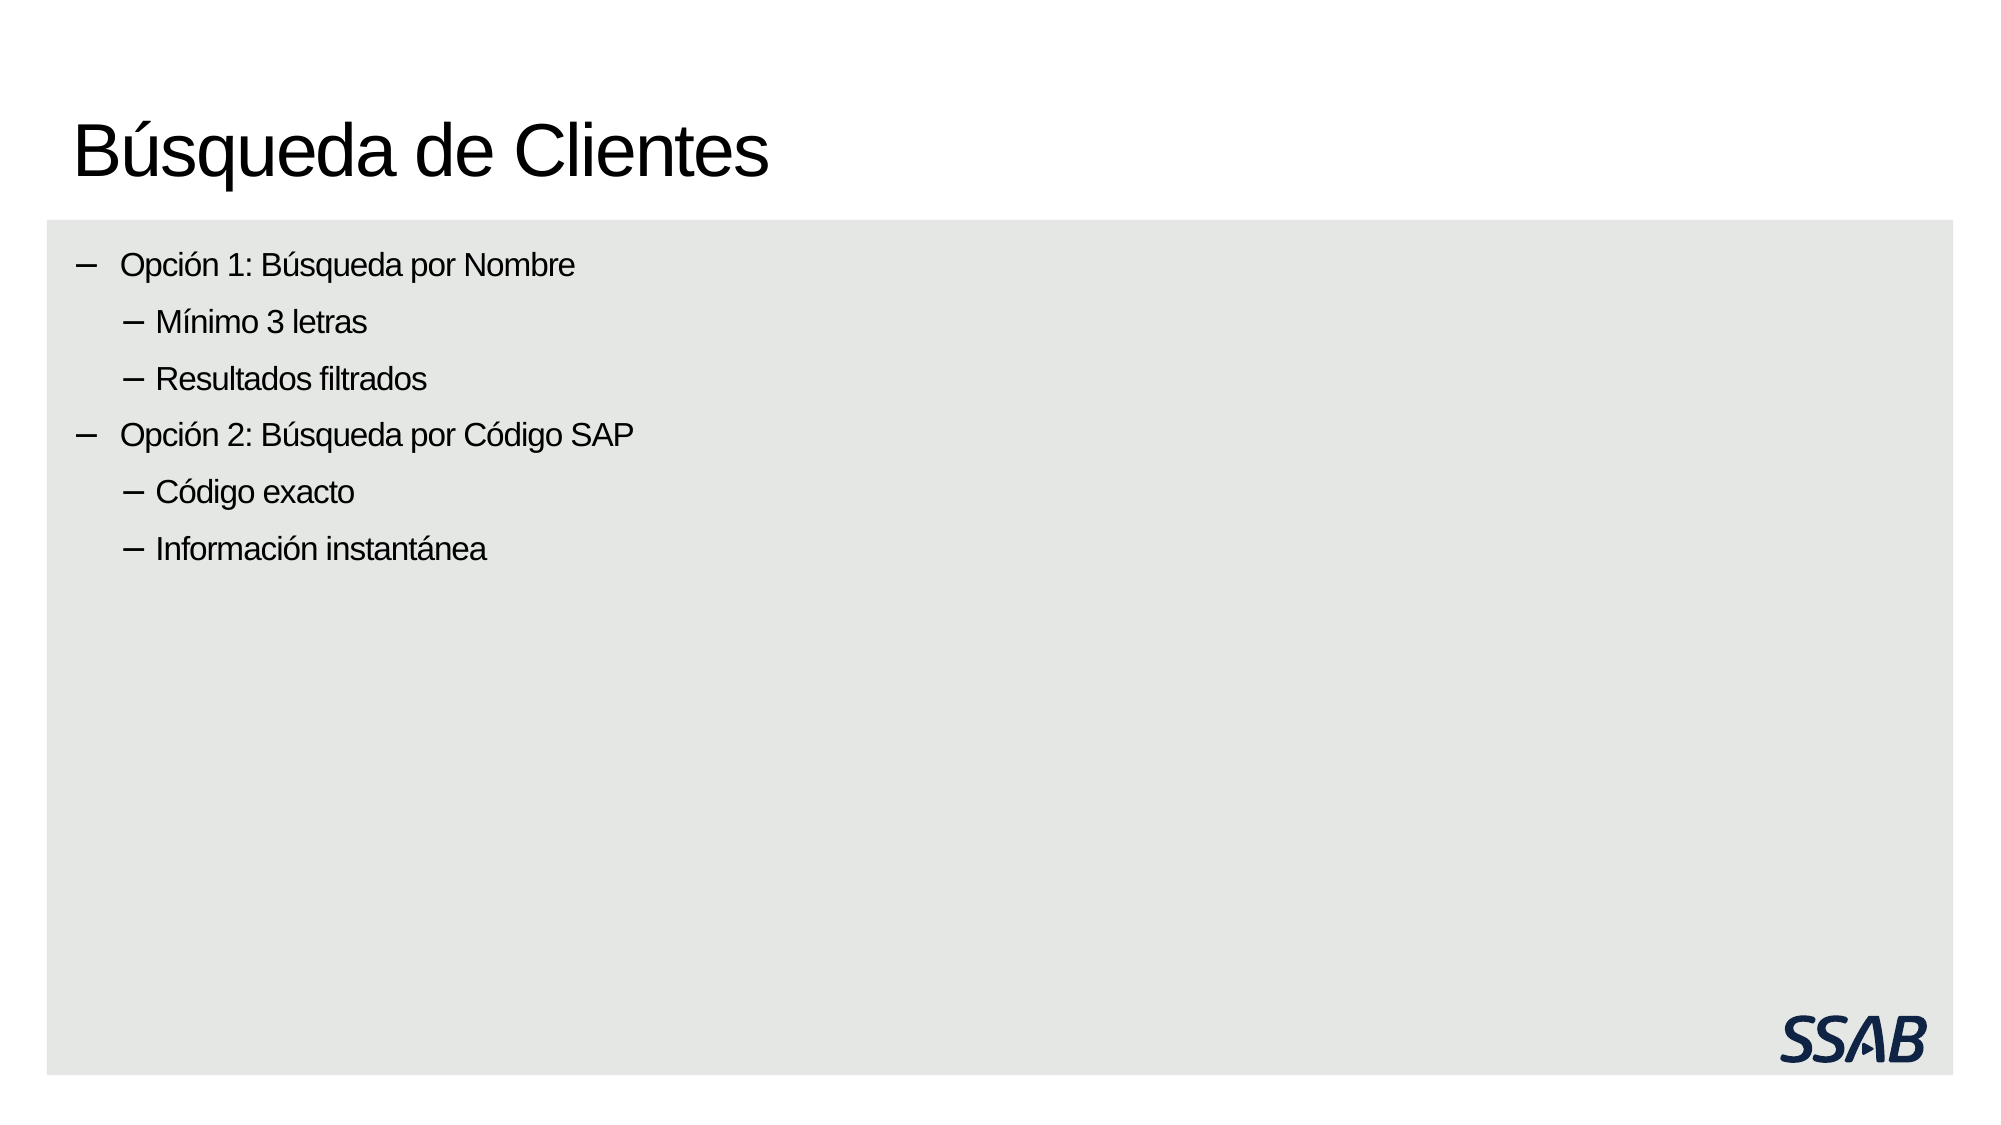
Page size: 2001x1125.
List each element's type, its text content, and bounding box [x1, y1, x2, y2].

list Opción 1: Búsqueda por Nombre Mínimo 3 letras Resultados filtrados Opción 2: Búsqueda por Código SAP Código exacto Información instantánea [72, 247, 1928, 989]
title Búsqueda de Clientes [72, 112, 1928, 194]
